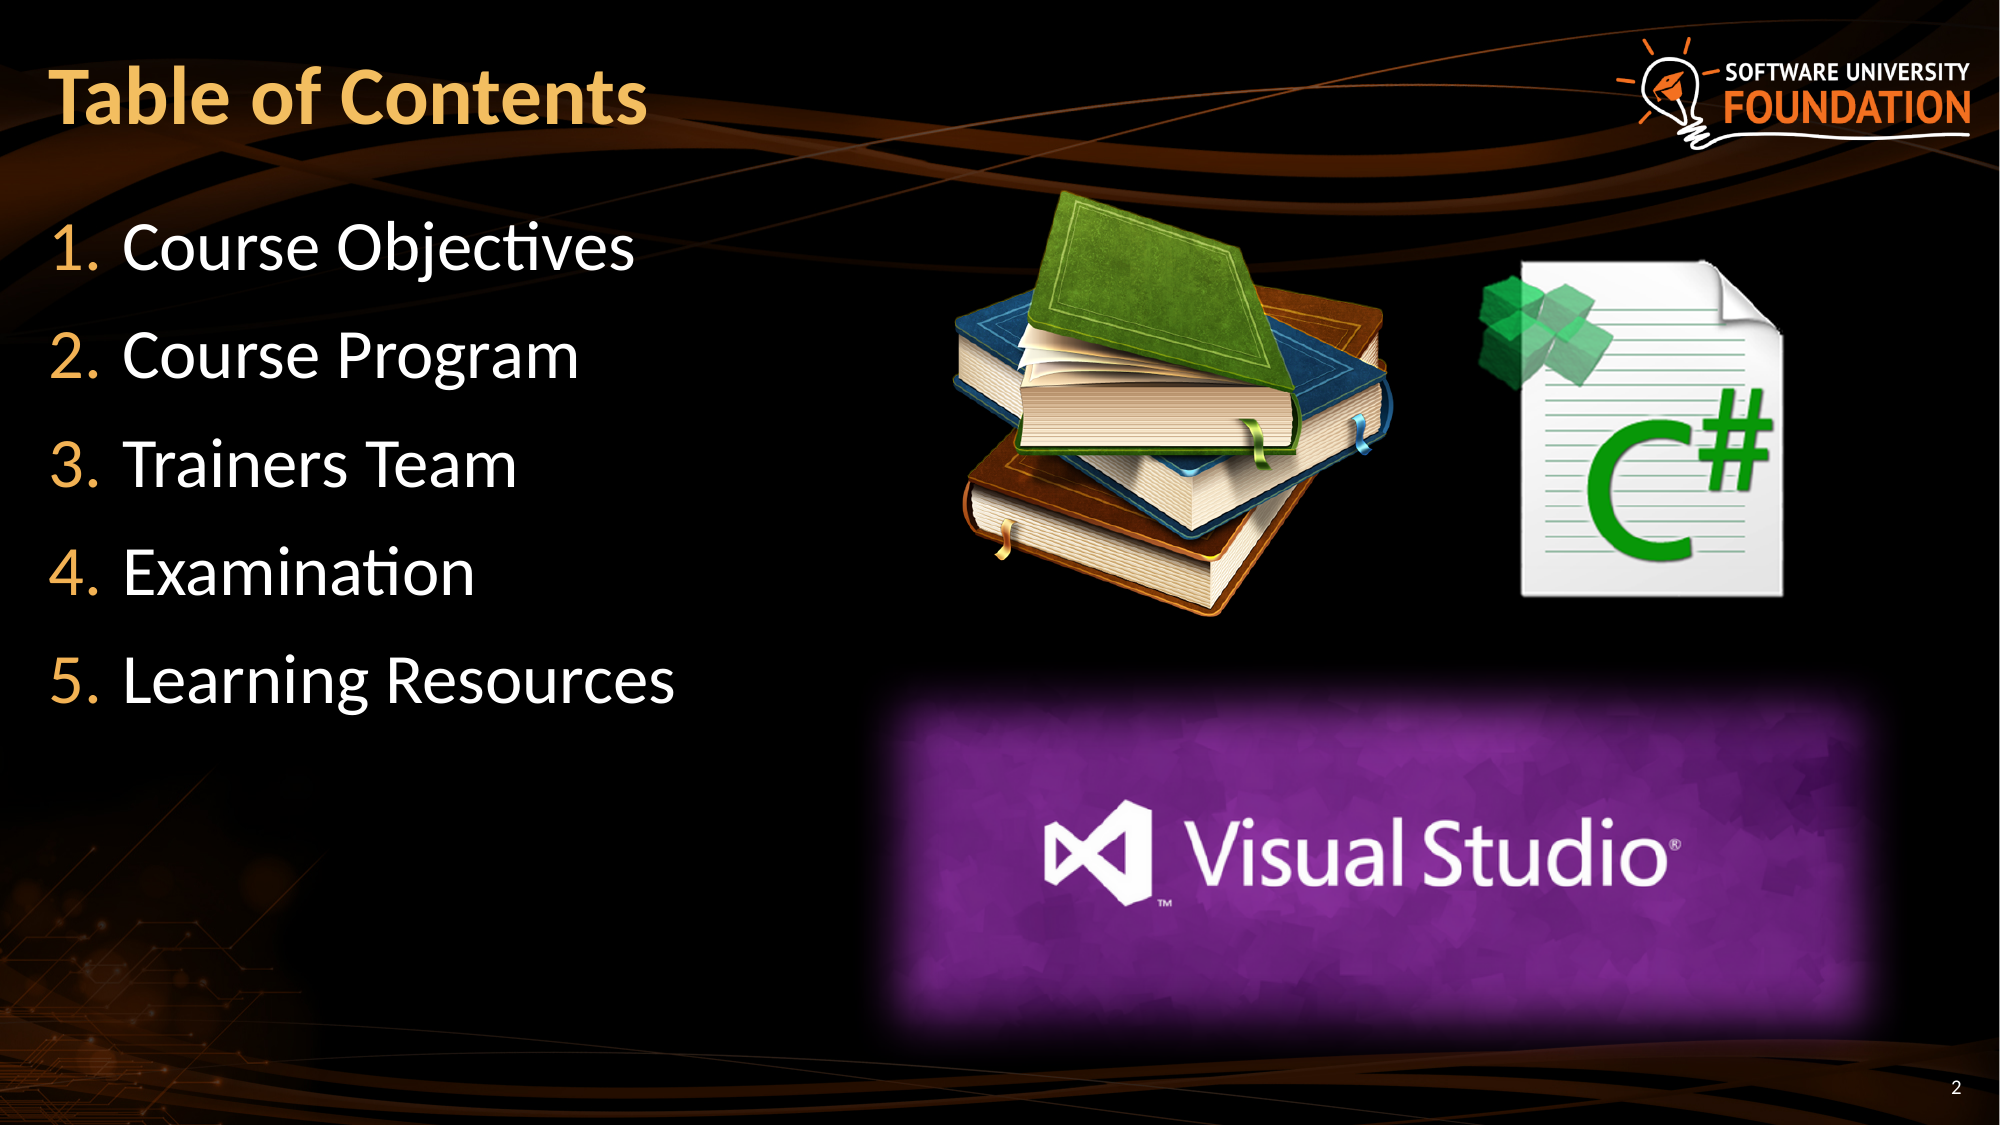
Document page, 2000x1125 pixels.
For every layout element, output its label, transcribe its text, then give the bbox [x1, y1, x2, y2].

slide_number 2 [1897, 1070, 1968, 1103]
list Course Objectives Course Program Trainers Team Examination Learning Resources [31, 195, 1968, 1103]
picture [0, 0, 2000, 1125]
title Table of Contents [30, 6, 1602, 189]
